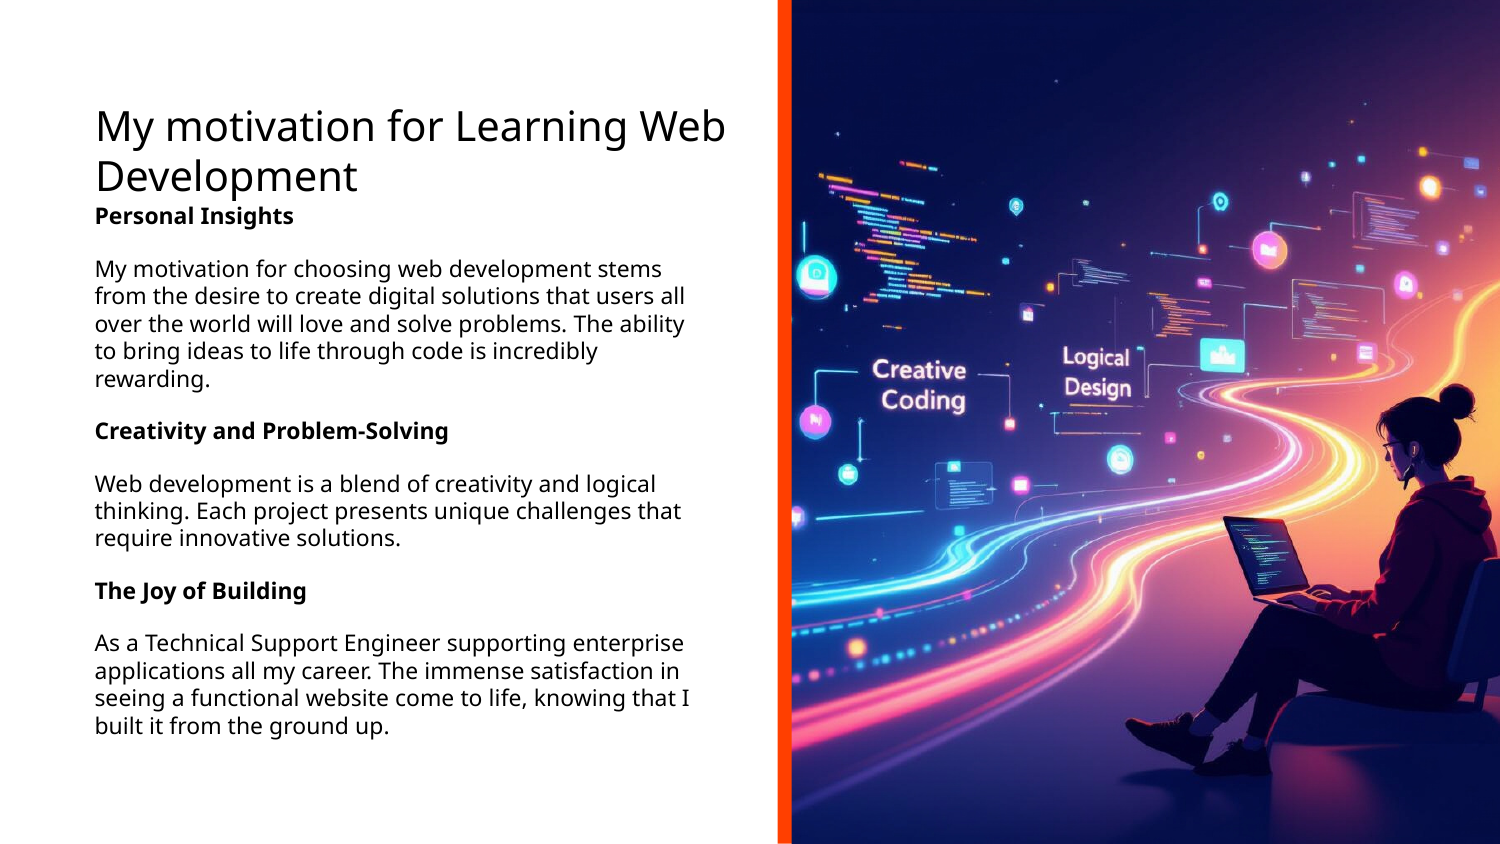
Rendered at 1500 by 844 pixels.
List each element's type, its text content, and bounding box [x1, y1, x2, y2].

picture [791, 0, 1500, 844]
list Personal Insights My motivation for choosing web development stems from the desire to create digital solutions that users all over the world will love and solve problems. The ability to bring ideas to life through code is incredibly rewarding. Creativity and Problem-Solving Web development is a blend of creativity and logical thinking. Each project presents unique challenges that require innovative solutions. The Joy of Building As a Technical Support Engineer supporting enterprise applications all my career. The immense satisfaction in seeing a functional website come to life, knowing that I built it from the ground up. [79, 186, 727, 662]
title My motivation for Learning Web Development [80, 84, 766, 170]
